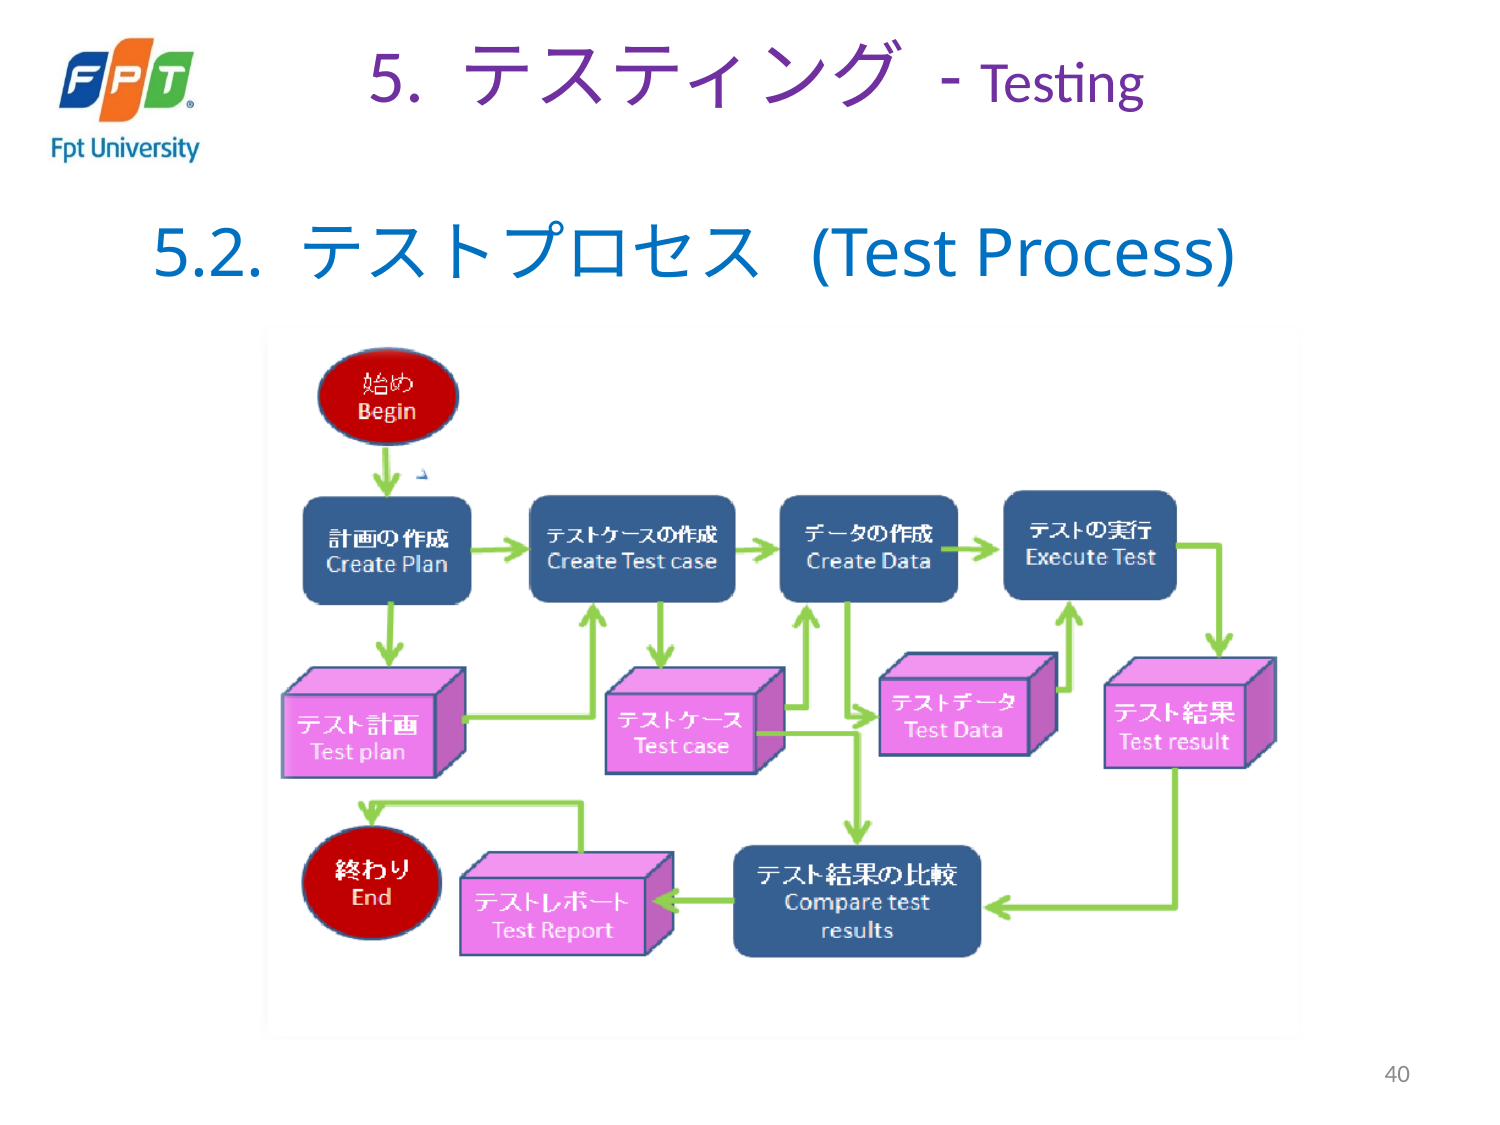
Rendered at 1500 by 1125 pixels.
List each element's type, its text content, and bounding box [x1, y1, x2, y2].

text_box 5.2. テストプロセス (Test Process) [137, 162, 1388, 290]
picture [2, 0, 249, 191]
text_box 5. テスティング - Testing [254, 20, 1303, 126]
slide_number 40 [1074, 1042, 1425, 1103]
picture [259, 324, 1303, 1042]
